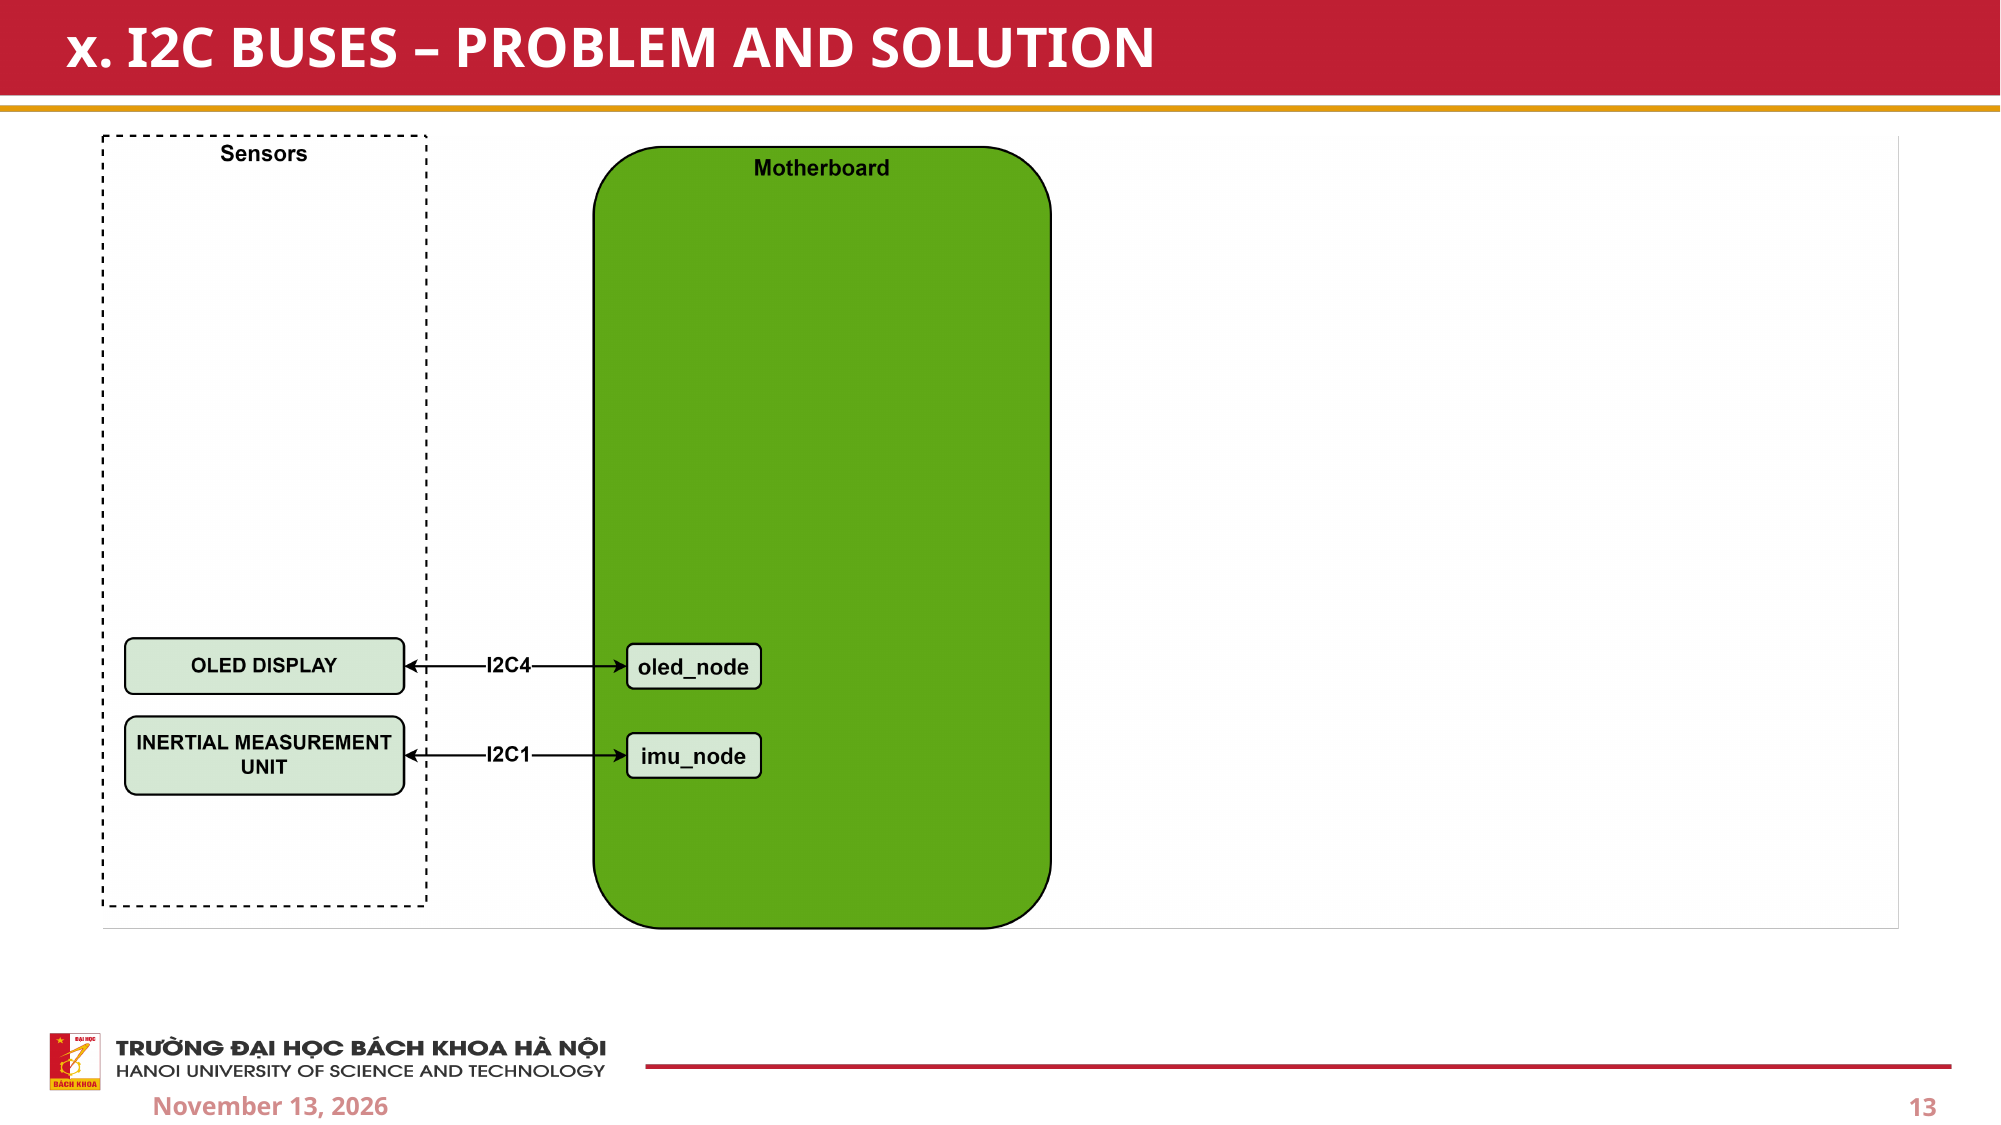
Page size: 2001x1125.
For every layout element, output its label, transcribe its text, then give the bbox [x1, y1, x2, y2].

title x. I2C BUSES – PROBLEM AND SOLUTION [51, 12, 1949, 87]
picture [0, 0, 2001, 1125]
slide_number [137, 1076, 588, 1125]
slide_number 13 [1502, 1078, 1953, 1125]
